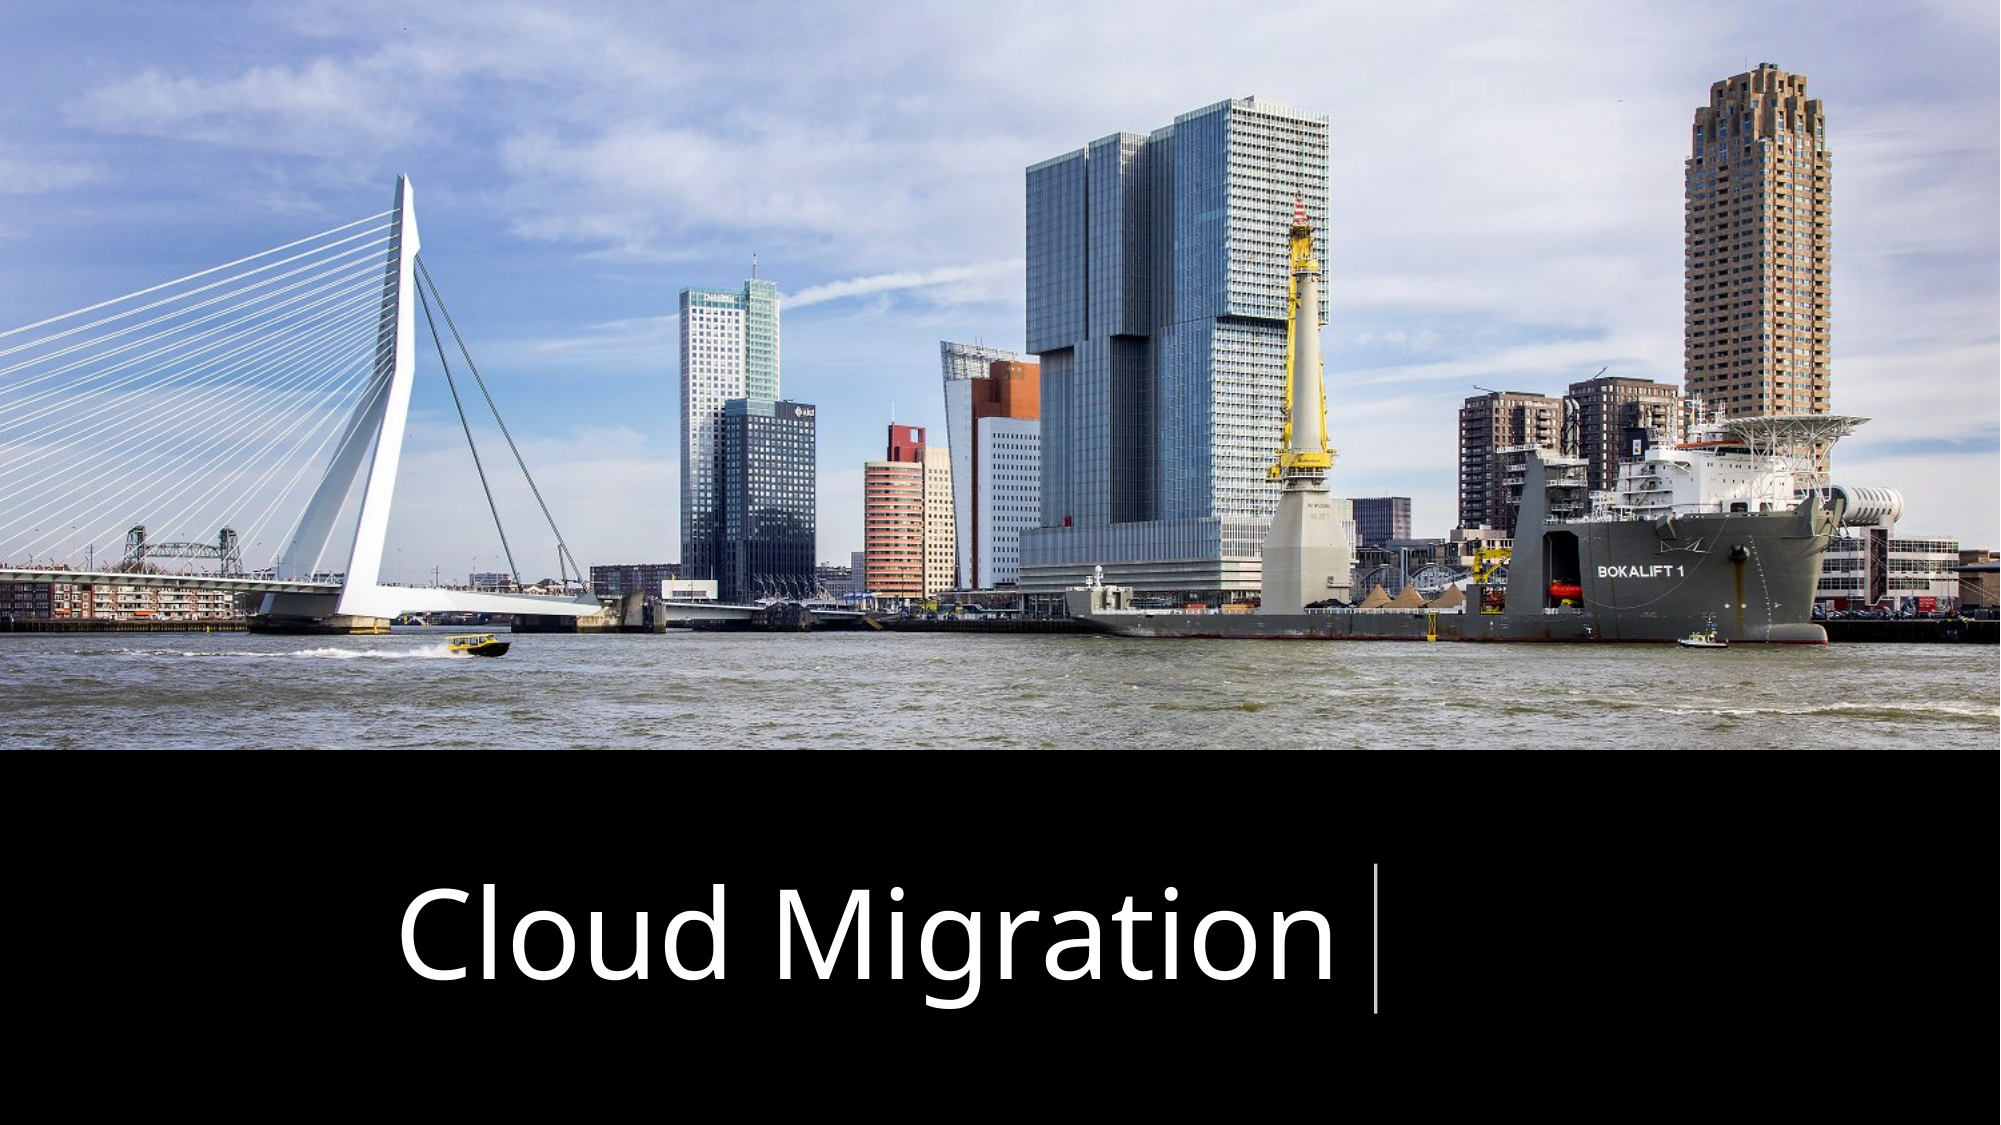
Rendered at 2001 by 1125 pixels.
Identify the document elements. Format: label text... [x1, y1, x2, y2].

picture [0, 0, 2000, 750]
title Cloud Migration [71, 835, 1357, 1043]
